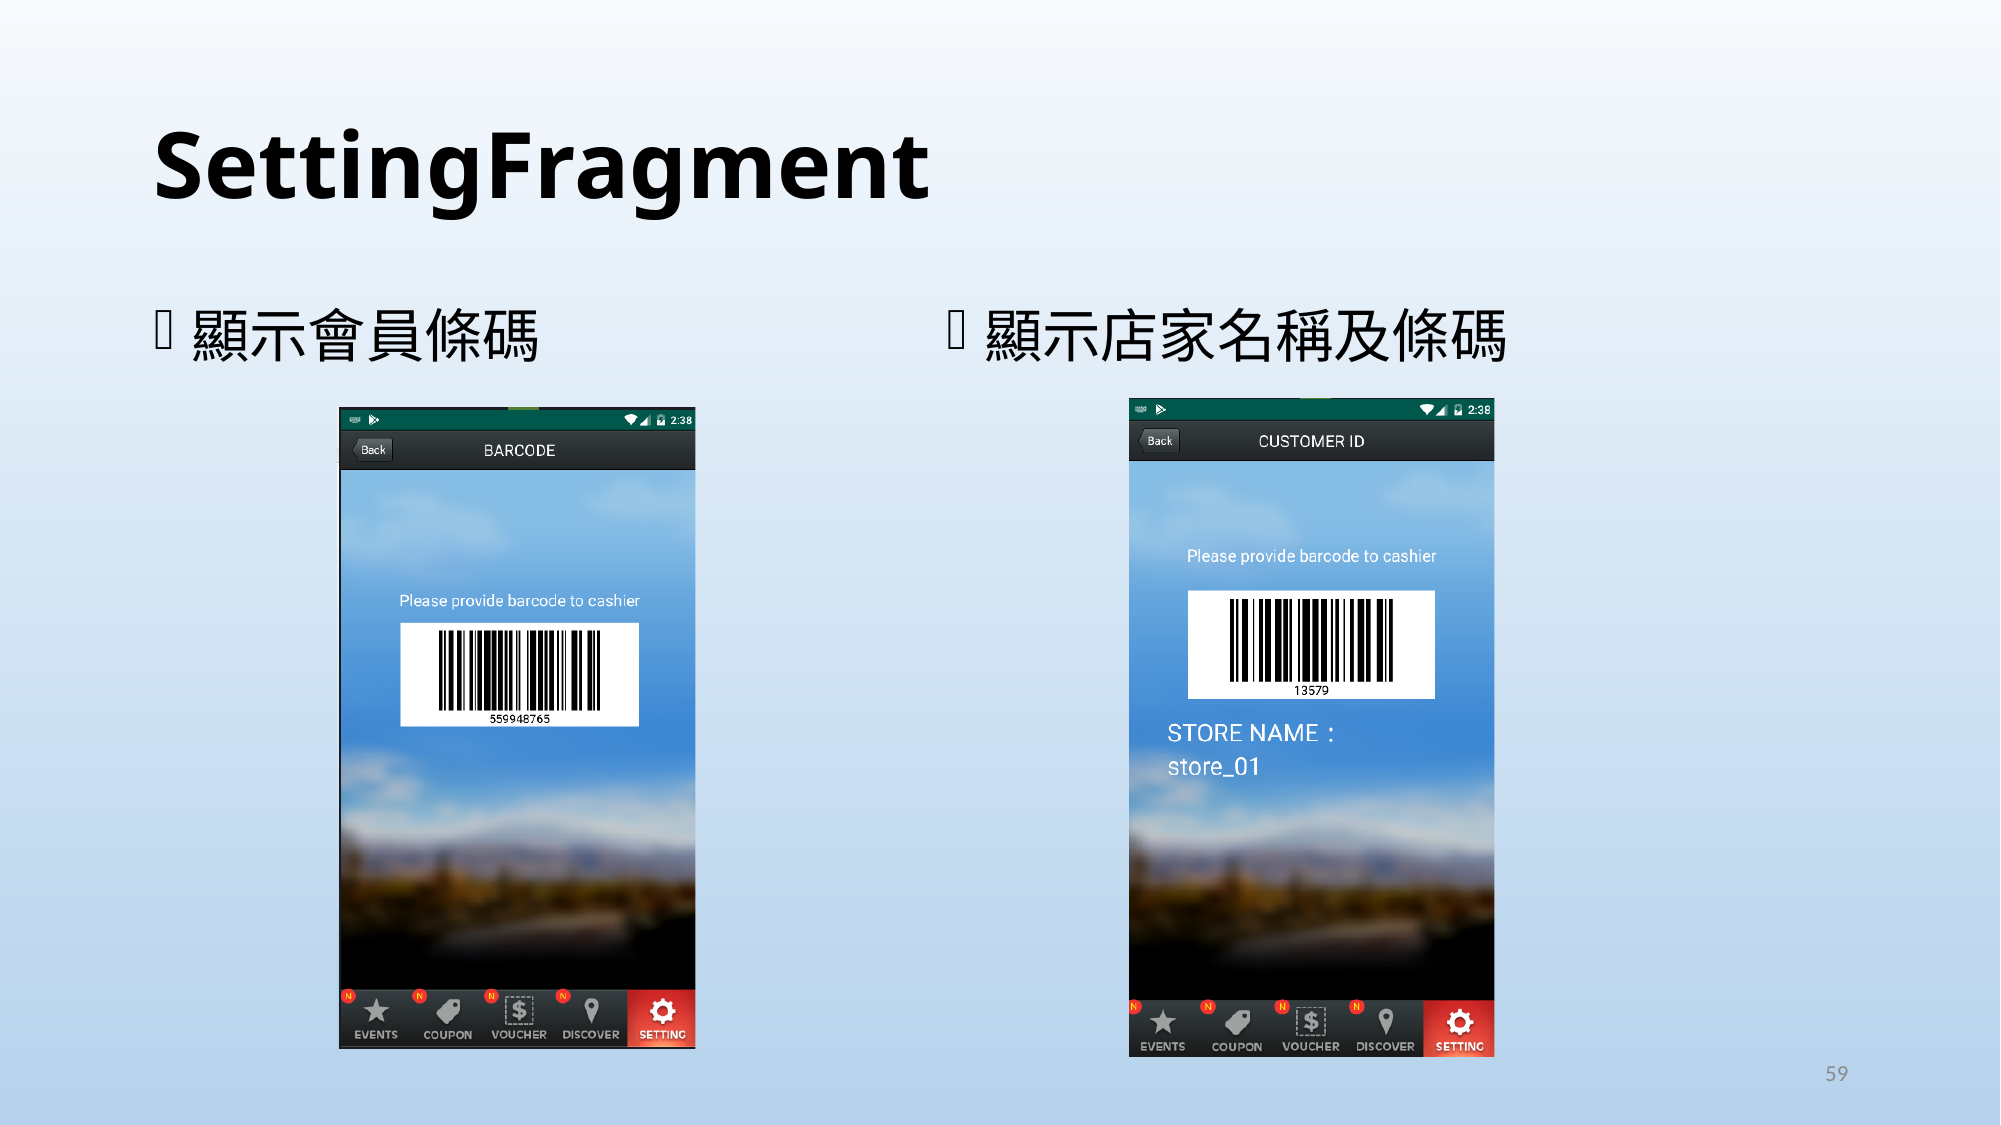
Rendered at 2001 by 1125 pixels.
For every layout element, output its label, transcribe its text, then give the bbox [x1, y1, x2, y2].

title SettingFragment [138, 60, 1864, 278]
picture [1128, 398, 1495, 1057]
picture [336, 407, 696, 1052]
text_box 顯示店家名稱及條碼 [931, 299, 1581, 1014]
slide_number 59 [1413, 1042, 1864, 1103]
list 顯示會員條碼 [138, 299, 718, 1014]
